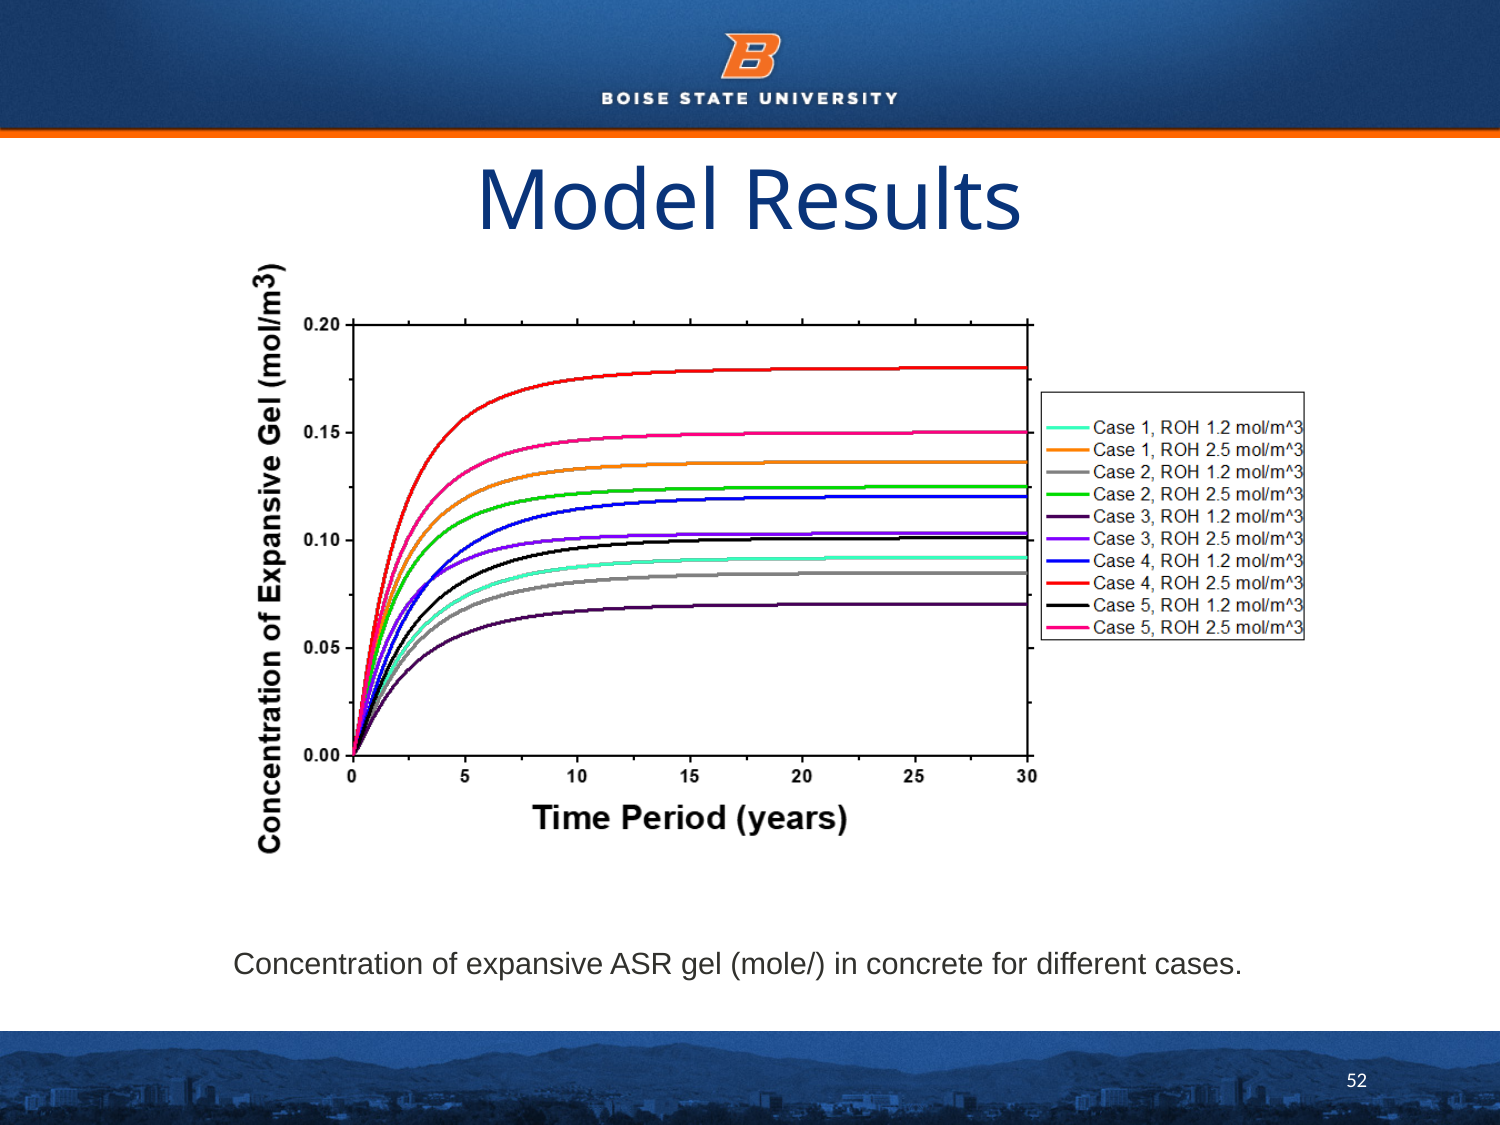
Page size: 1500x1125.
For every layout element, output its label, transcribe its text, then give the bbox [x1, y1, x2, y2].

picture [237, 254, 1318, 888]
title Model Results [75, 137, 1425, 255]
picture [0, 0, 1500, 138]
picture [0, 1031, 1500, 1125]
